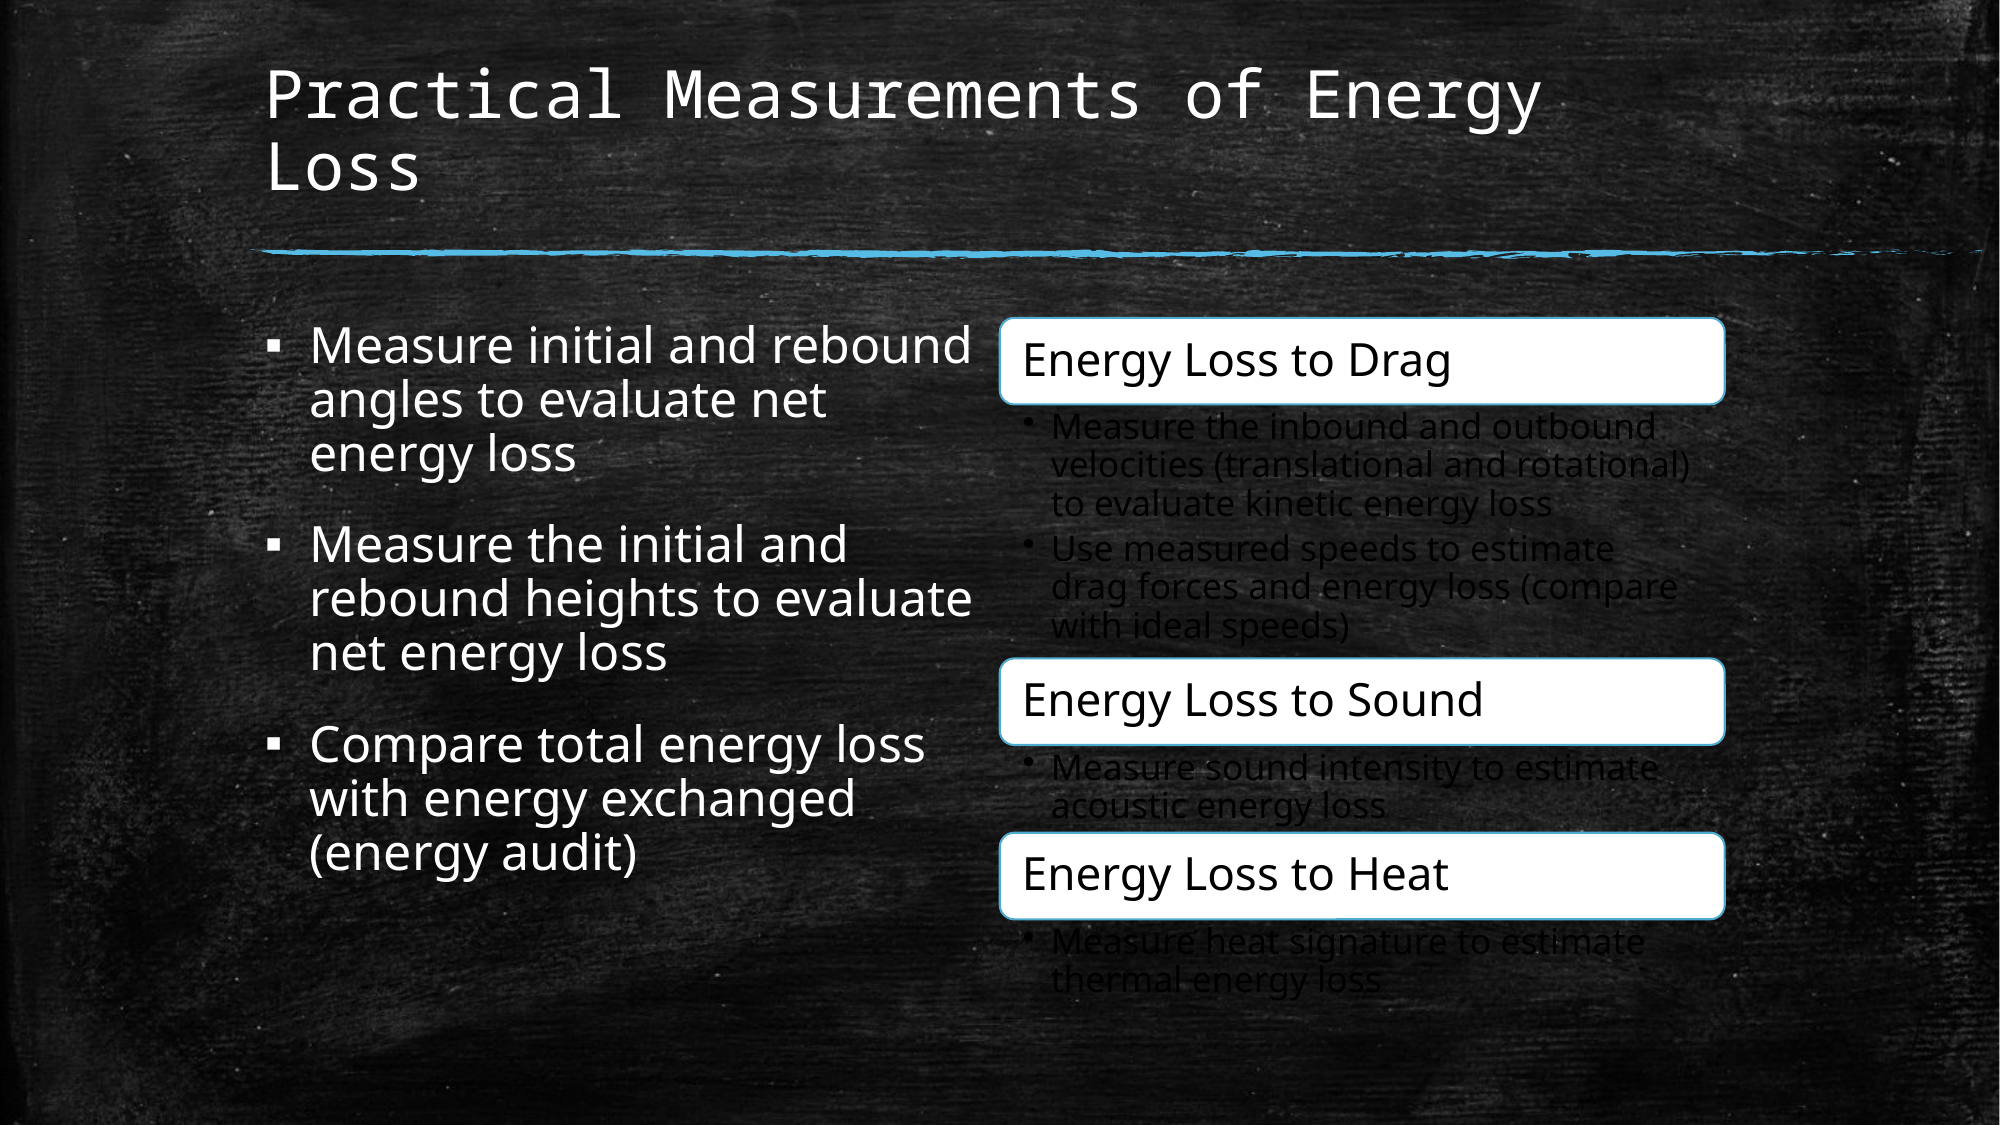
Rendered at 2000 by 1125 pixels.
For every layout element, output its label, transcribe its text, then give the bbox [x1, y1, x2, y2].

title Practical Measurements of Energy Loss [249, 45, 1750, 213]
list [999, 312, 1725, 1013]
list Measure initial and rebound angles to evaluate net energy loss Measure the initial and rebound heights to evaluate net energy loss Compare total energy loss with energy exchanged (energy audit) [249, 312, 999, 1013]
